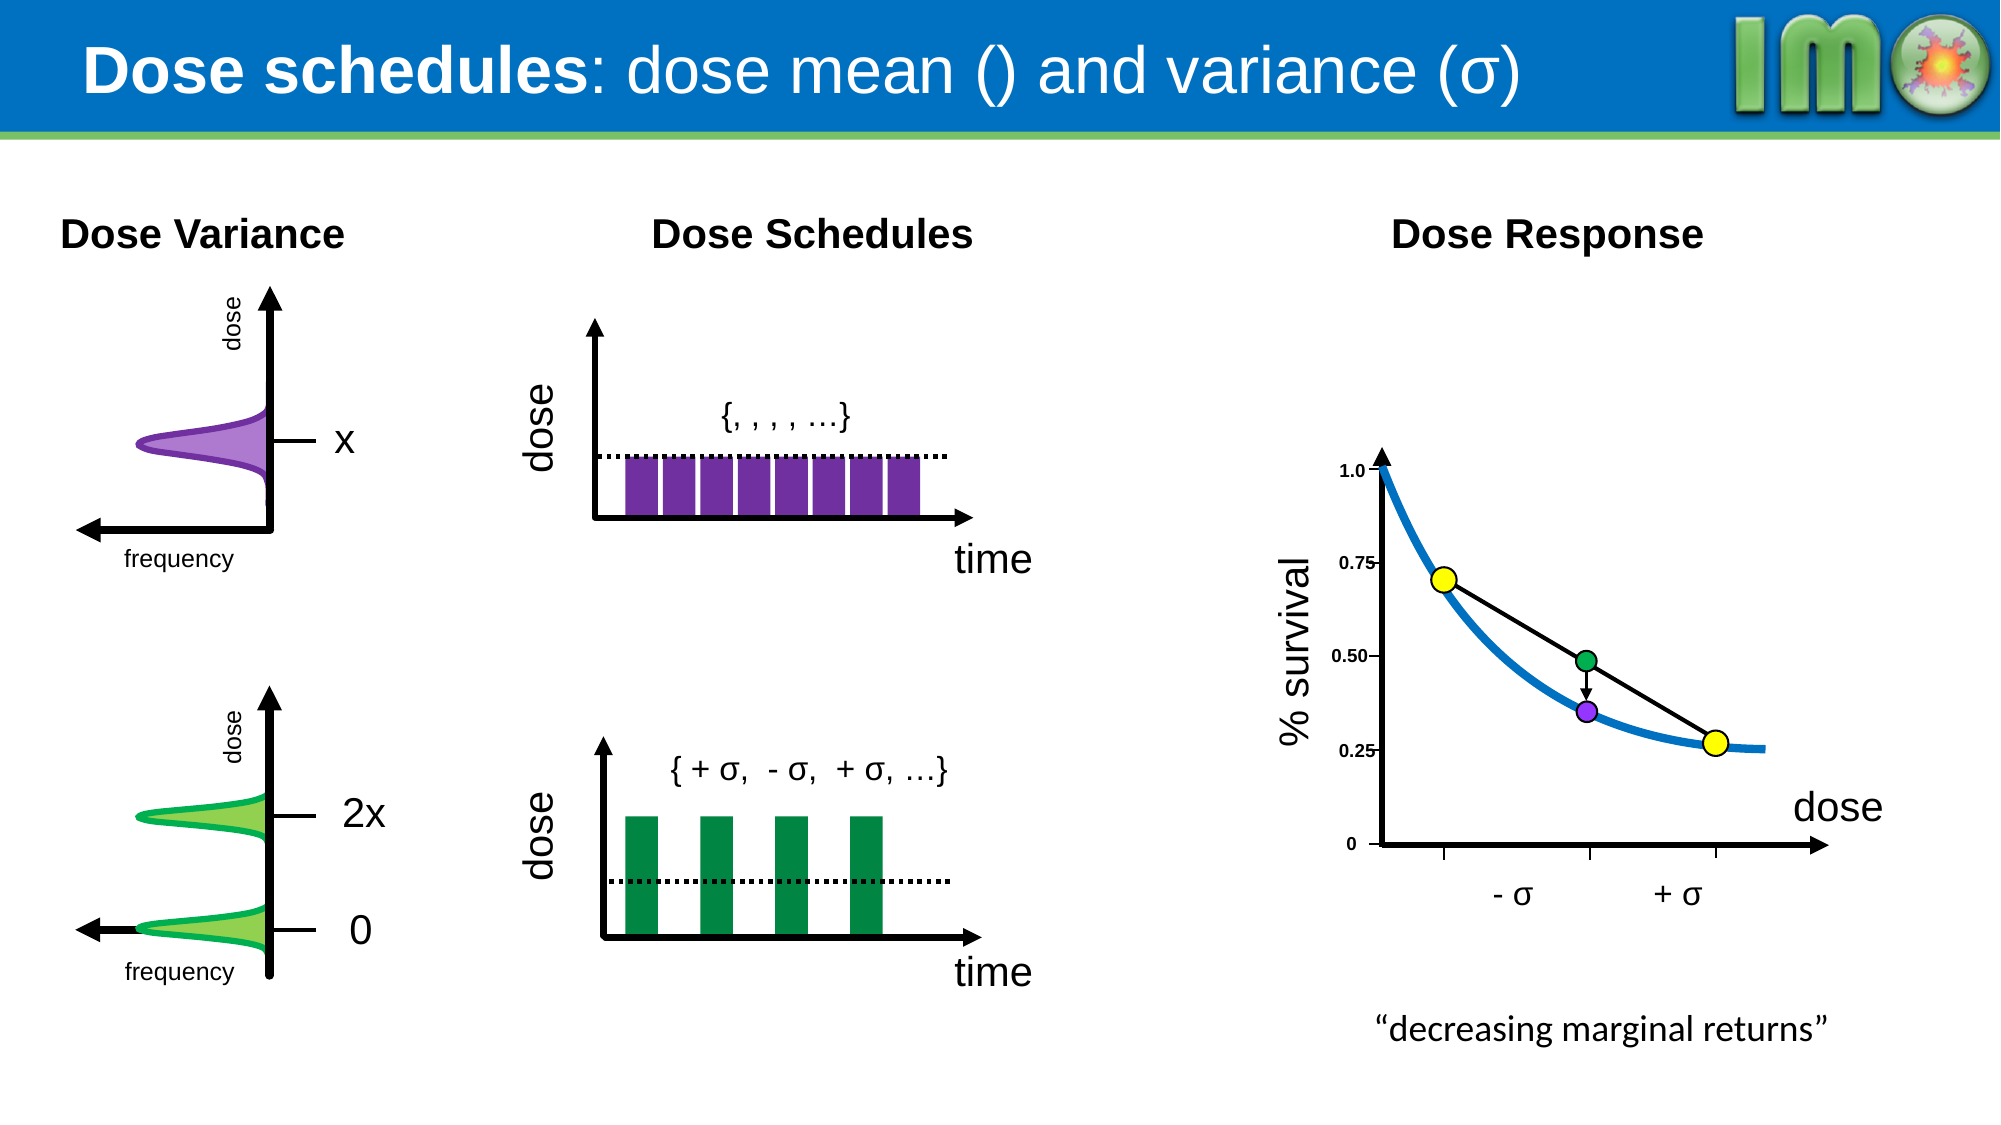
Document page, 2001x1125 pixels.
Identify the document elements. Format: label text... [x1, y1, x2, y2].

text_box dose [503, 367, 569, 489]
text_box Dose Schedules [636, 199, 989, 265]
text_box [774, 457, 809, 515]
text_box [624, 815, 659, 881]
text_box Dose Variance [45, 199, 361, 265]
text_box [887, 457, 921, 515]
text_box [137, 410, 266, 481]
text_box [624, 882, 659, 934]
text_box time [939, 937, 1049, 1003]
text_box [812, 457, 846, 515]
text_box [699, 457, 734, 515]
text_box dose [503, 776, 569, 897]
text_box dose [1829, 772, 1899, 837]
text_box frequency [109, 534, 250, 580]
text_box 2x [327, 778, 402, 844]
text_box Dose Response [1376, 199, 1720, 265]
text_box [624, 457, 659, 515]
text_box [849, 882, 884, 934]
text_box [1316, 446, 1829, 852]
text_box [774, 882, 809, 934]
text_box [0, 0, 2000, 131]
text_box dose [208, 695, 254, 780]
text_box dose [208, 281, 253, 366]
text_box [138, 930, 265, 951]
text_box % survival [1259, 541, 1316, 762]
text_box [699, 882, 734, 934]
text_box [137, 906, 265, 929]
text_box [849, 815, 884, 881]
text_box [737, 457, 771, 515]
text_box 0 [334, 895, 388, 961]
text_box [662, 457, 696, 515]
text_box [774, 815, 809, 881]
text_box x [319, 404, 371, 470]
text_box [137, 795, 265, 840]
text_box [699, 815, 734, 881]
text_box frequency [110, 948, 251, 994]
picture [1728, 9, 2000, 125]
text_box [1431, 567, 1729, 756]
text_box [0, 131, 2000, 140]
text_box “decreasing marginal returns” [1358, 996, 1845, 1057]
text_box time [939, 524, 1049, 590]
text_box [849, 457, 884, 515]
